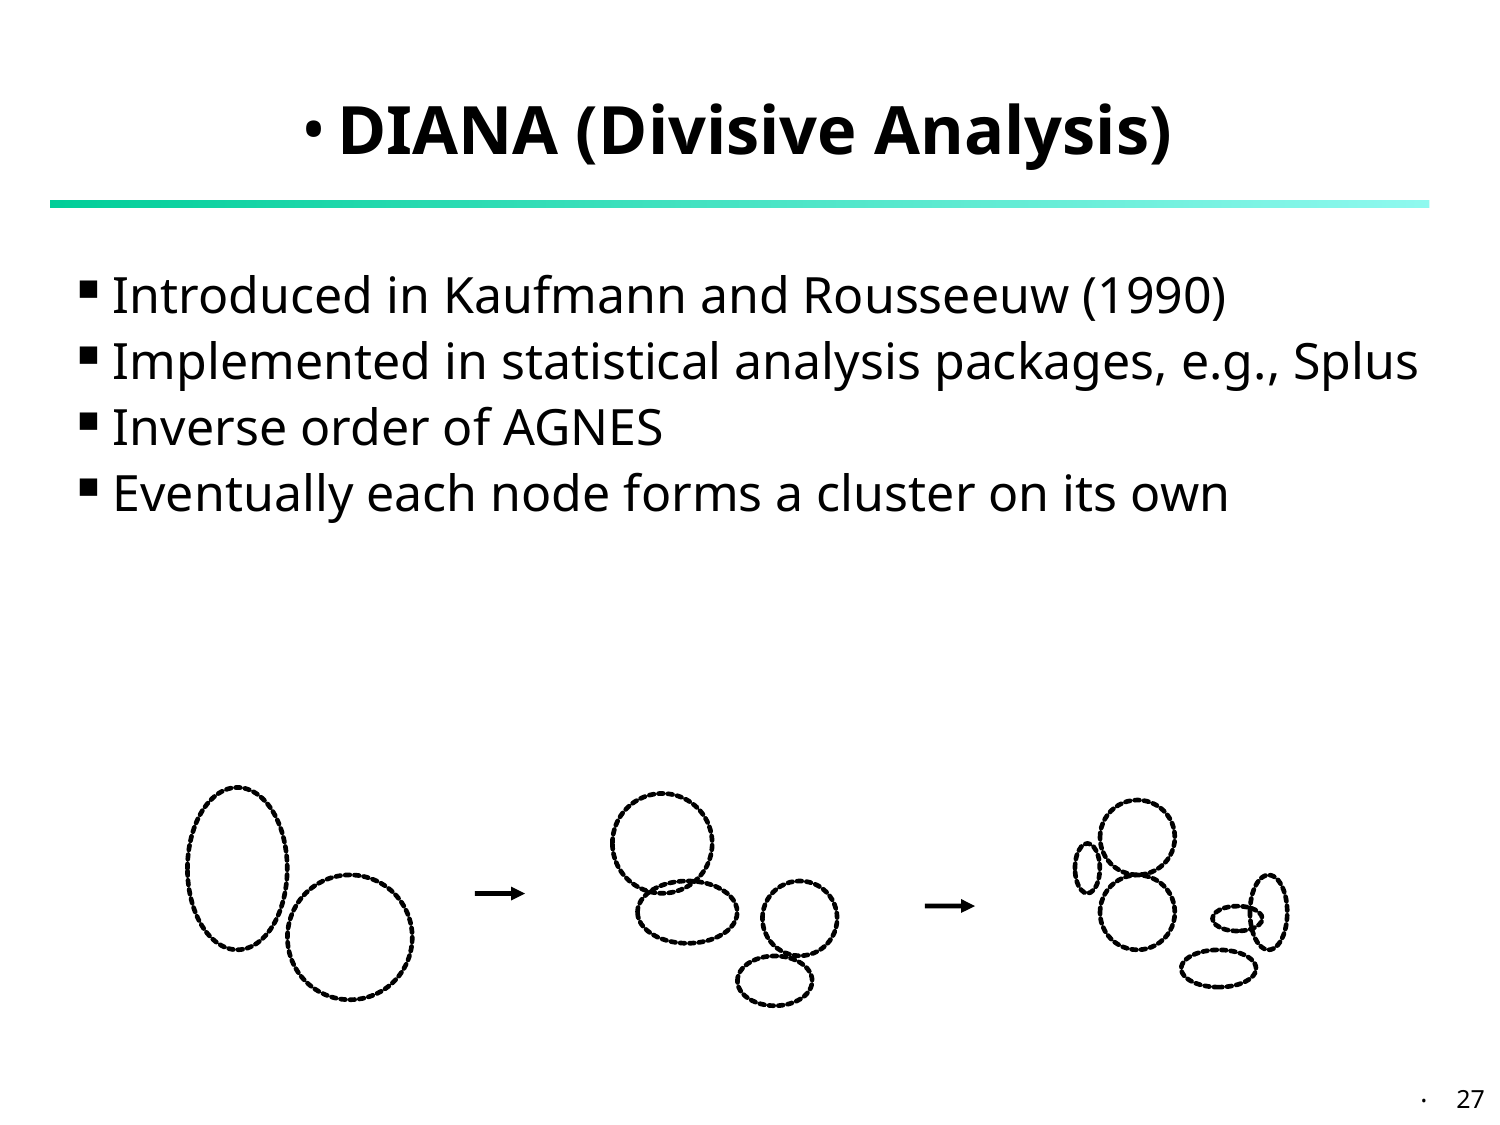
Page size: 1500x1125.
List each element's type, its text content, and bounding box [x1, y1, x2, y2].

text_box [1181, 949, 1257, 988]
text_box [1074, 843, 1100, 894]
text_box DIANA (Divisive Analysis) [87, 50, 1388, 175]
text_box [1100, 875, 1175, 950]
text_box [1100, 800, 1175, 875]
text_box Introduced in Kaufmann and Rousseeuw (1990) Implemented in statistical analysis packages, e.g., Splus Inverse order of AGNES Eventually each node forms a cluster on its own [62, 249, 1438, 688]
text_box [187, 787, 288, 950]
text_box <number> [1187, 1062, 1500, 1125]
text_box [924, 899, 976, 913]
text_box [1212, 906, 1263, 932]
text_box [474, 887, 526, 900]
text_box [612, 793, 713, 892]
text_box [637, 880, 738, 944]
text_box [1250, 875, 1288, 950]
text_box [287, 874, 413, 1000]
text_box [762, 880, 838, 956]
text_box [737, 955, 813, 1006]
